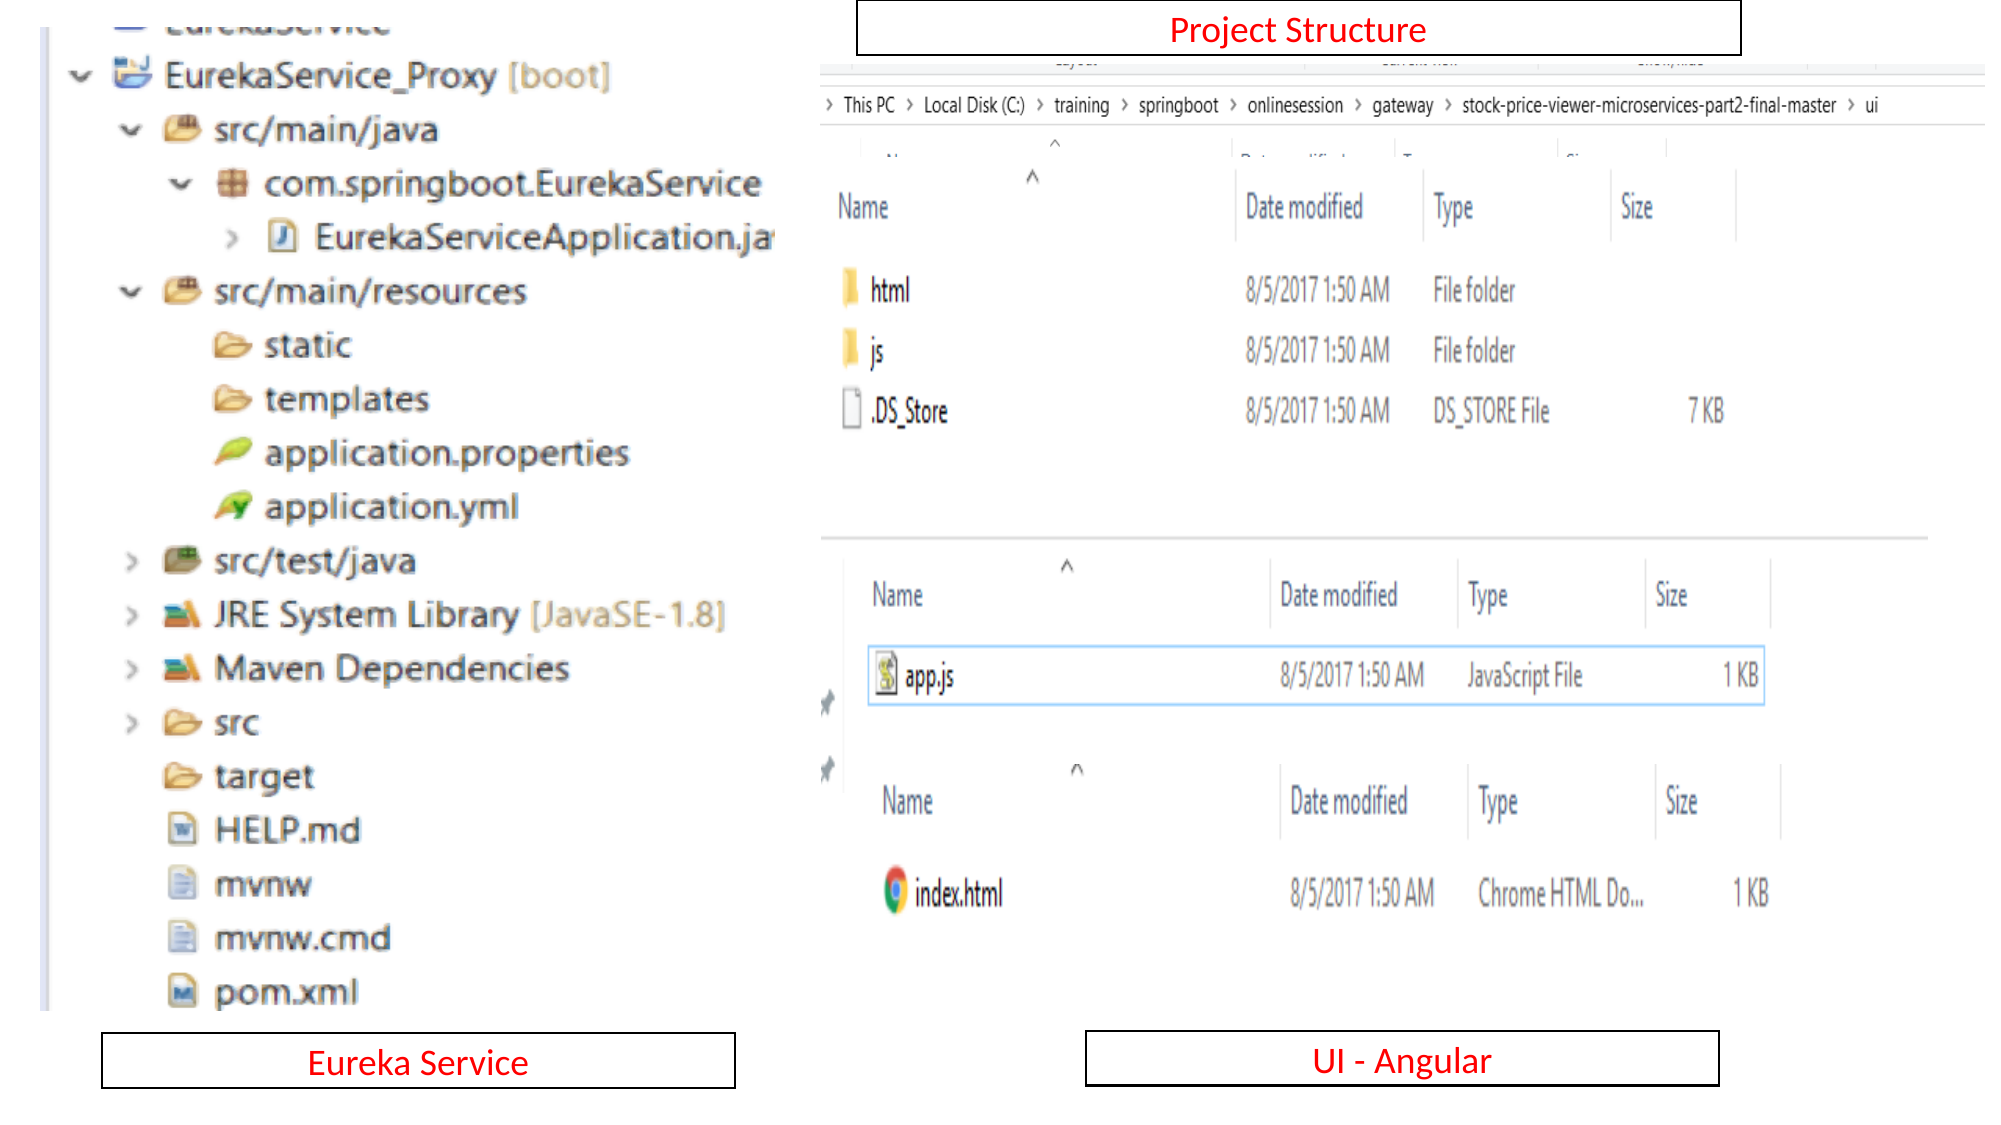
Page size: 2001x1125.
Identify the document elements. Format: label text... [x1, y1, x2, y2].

picture [810, 64, 1995, 969]
text_box UI - Angular [1085, 1030, 1720, 1087]
text_box Eureka Service [101, 1032, 736, 1089]
text_box Project Structure [856, 0, 1742, 56]
picture [40, 27, 775, 1011]
